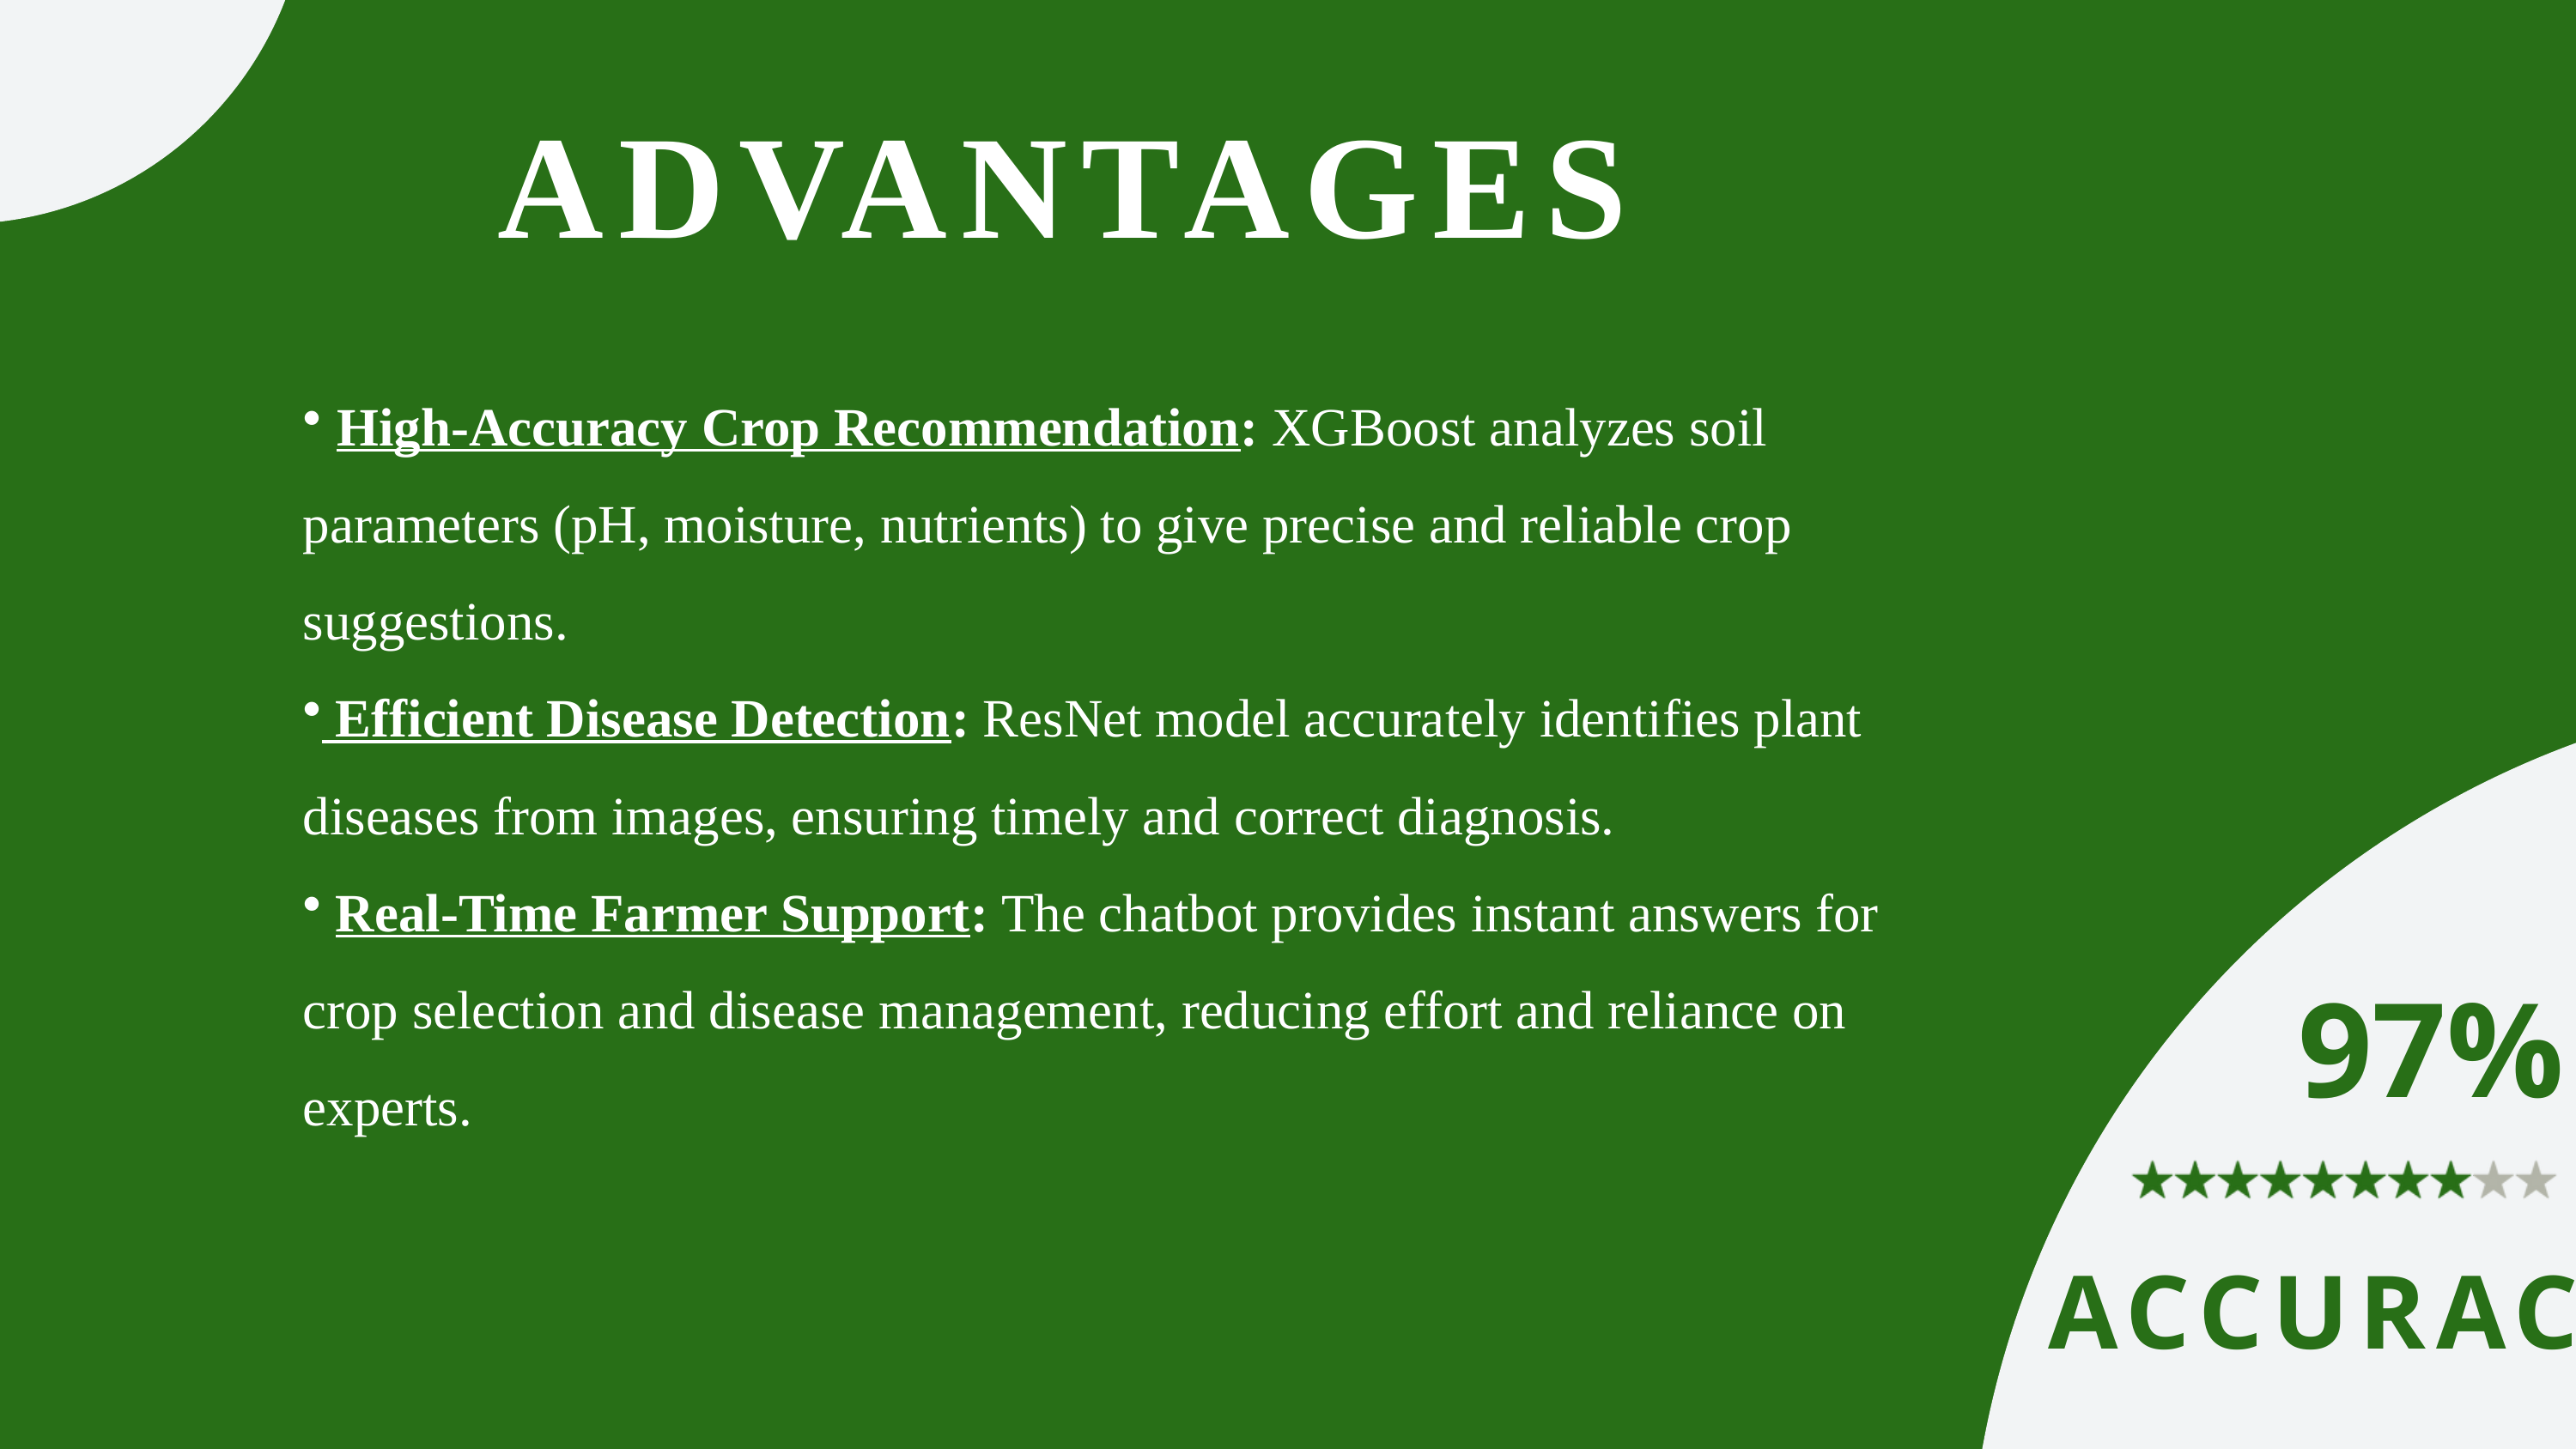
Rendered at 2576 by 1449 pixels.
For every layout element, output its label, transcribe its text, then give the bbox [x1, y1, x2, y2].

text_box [1967, 686, 2576, 1449]
text_box ADVANTAGES [498, 64, 1924, 236]
picture [2090, 1118, 2576, 1242]
text_box High-Accuracy Crop Recommendation: XGBoost analyzes soil parameters (pH, moisture, nutrients) to give precise and reliable crop suggestions. Efficient Disease Detection: ResNet model accurately identifies plant diseases from images, ensuring timely and correct diagnosis. Real-Time Farmer Support: The chatbot provides instant answers for crop selection and disease management, reducing effort and reliance on experts. [289, 353, 1986, 1186]
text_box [0, 0, 309, 225]
text_box [136, 236, 2287, 759]
